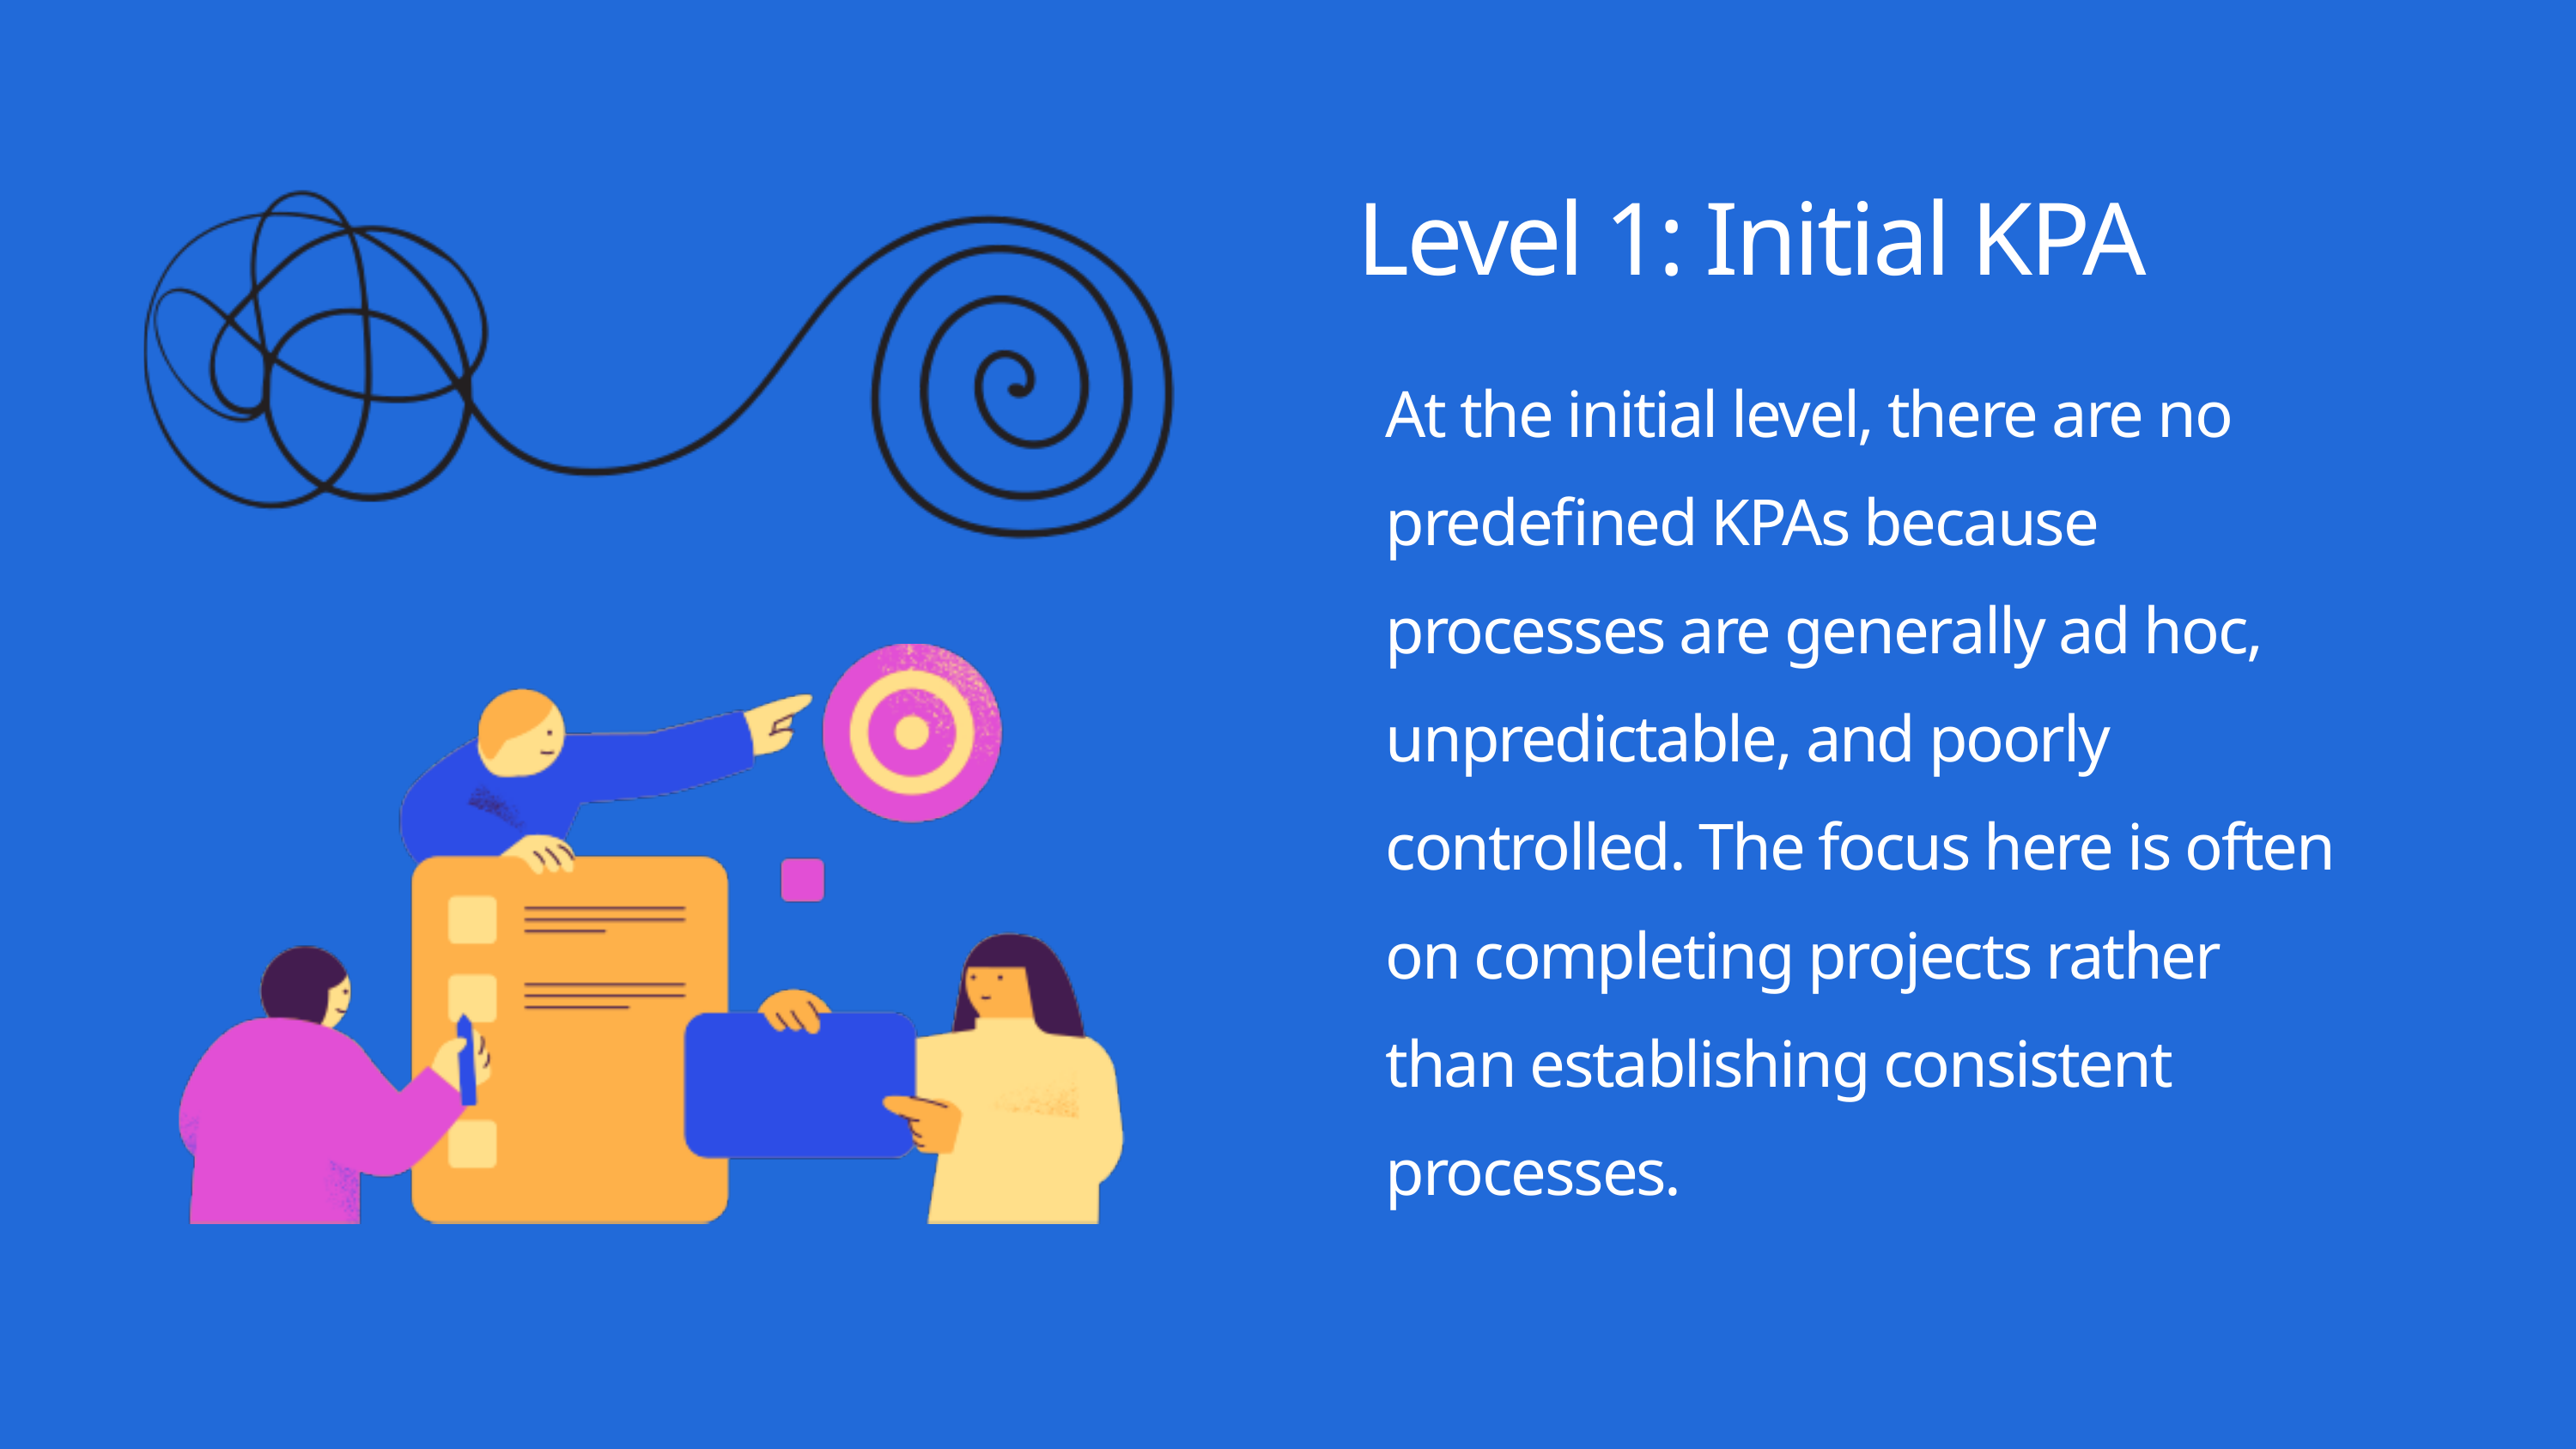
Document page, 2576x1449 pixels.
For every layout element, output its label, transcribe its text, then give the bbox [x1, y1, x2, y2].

text_box Level 1: Initial KPA [1357, 174, 2310, 415]
text_box [179, 644, 1126, 1224]
text_box At the initial level, there are no predefined KPAs because processes are generally ad hoc, unpredictable, and poorly controlled. The focus here is often on completing projects rather than establishing consistent processes. [1385, 341, 2338, 1209]
text_box [143, 189, 1175, 542]
